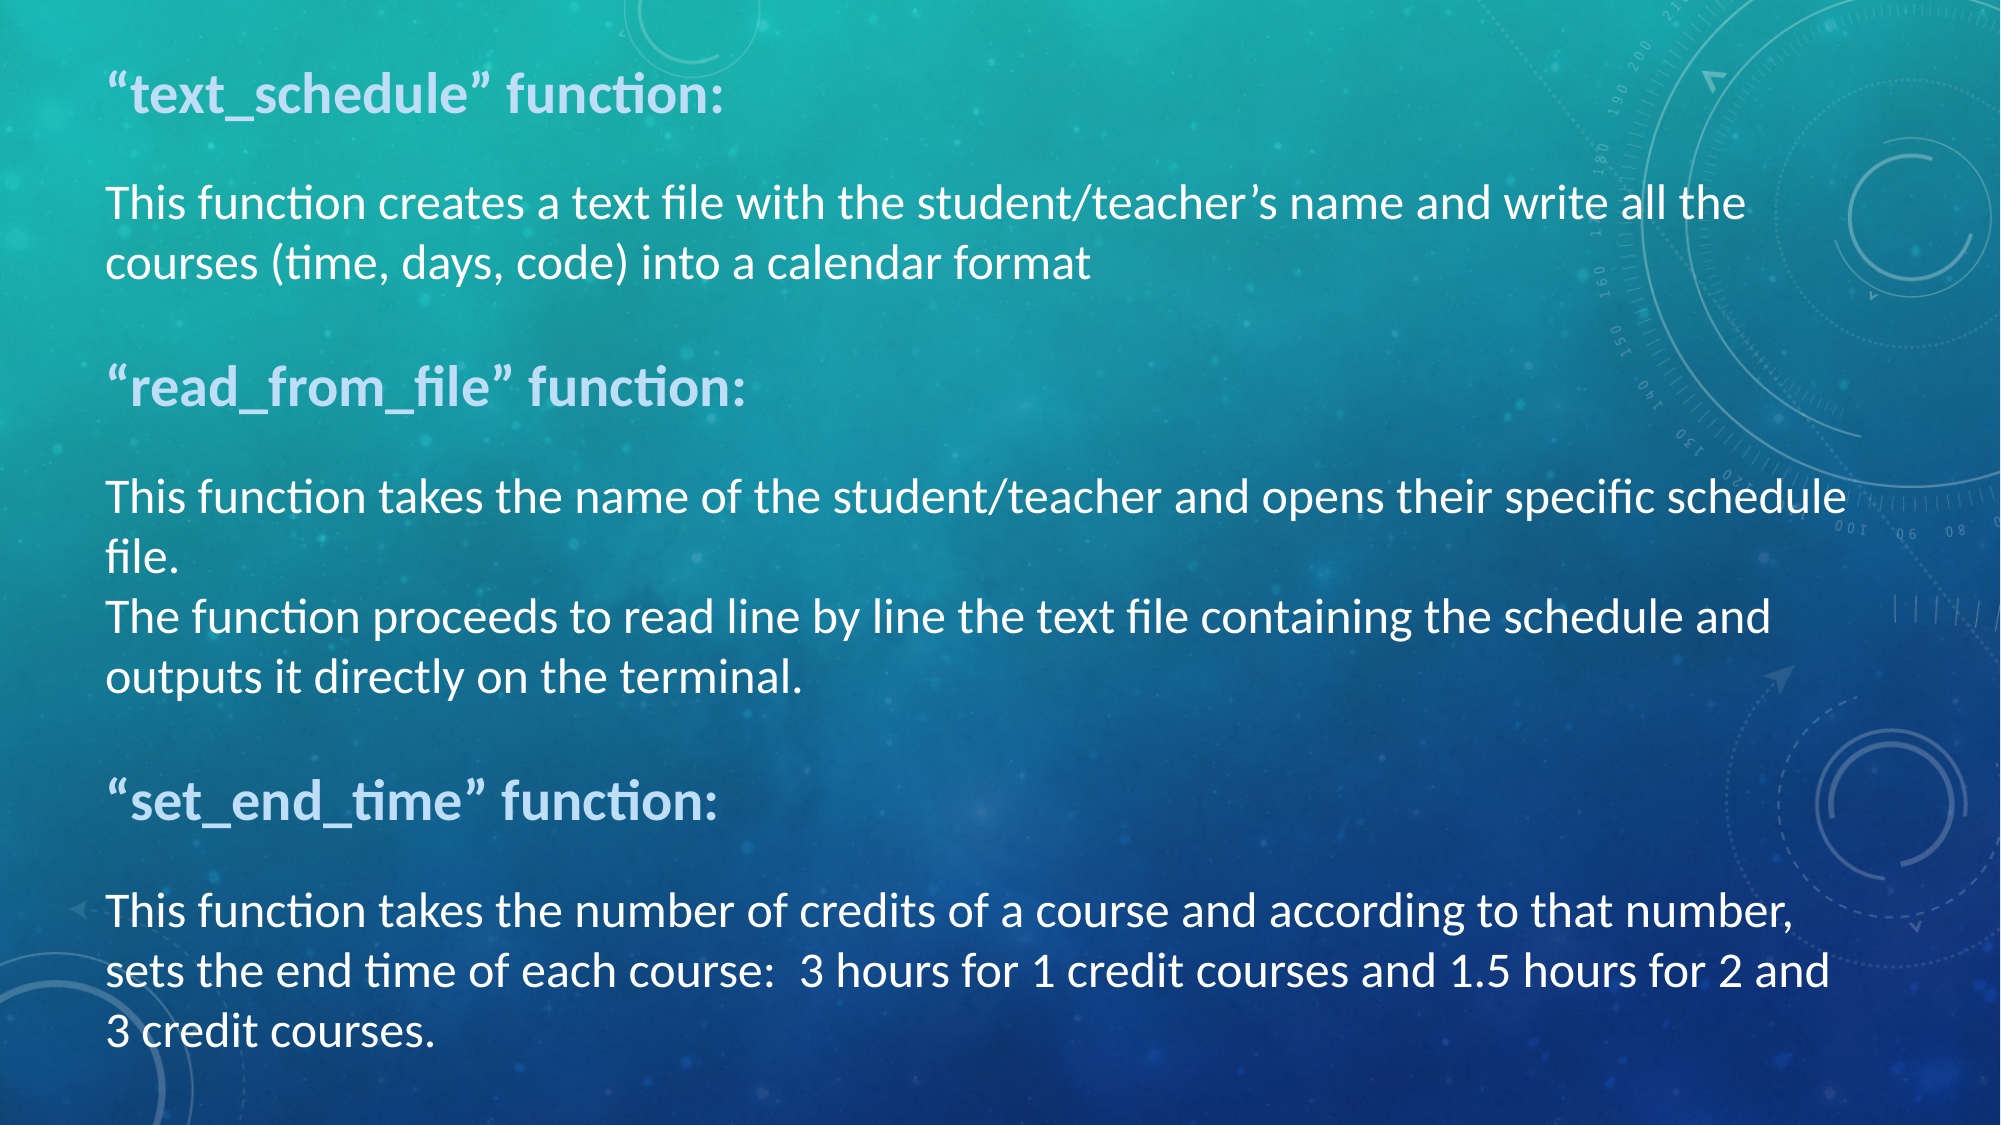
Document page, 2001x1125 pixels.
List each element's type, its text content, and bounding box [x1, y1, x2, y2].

text_box “read_from_file” function: This function takes the name of the student/teacher and opens their specific schedule file. The function proceeds to read line by line the text file containing the schedule and outputs it directly on the terminal. [90, 340, 1869, 711]
text_box “set_end_time” function: This function takes the number of credits of a course and according to that number, sets the end time of each course: 3 hours for 1 credit courses and 1.5 hours for 2 and 3 credit courses. [90, 755, 1869, 1065]
picture [0, 0, 2001, 1125]
text_box “text_schedule” function: This function creates a text file with the student/teacher’s name and write all the courses (time, days, code) into a calendar format [90, 47, 1869, 298]
